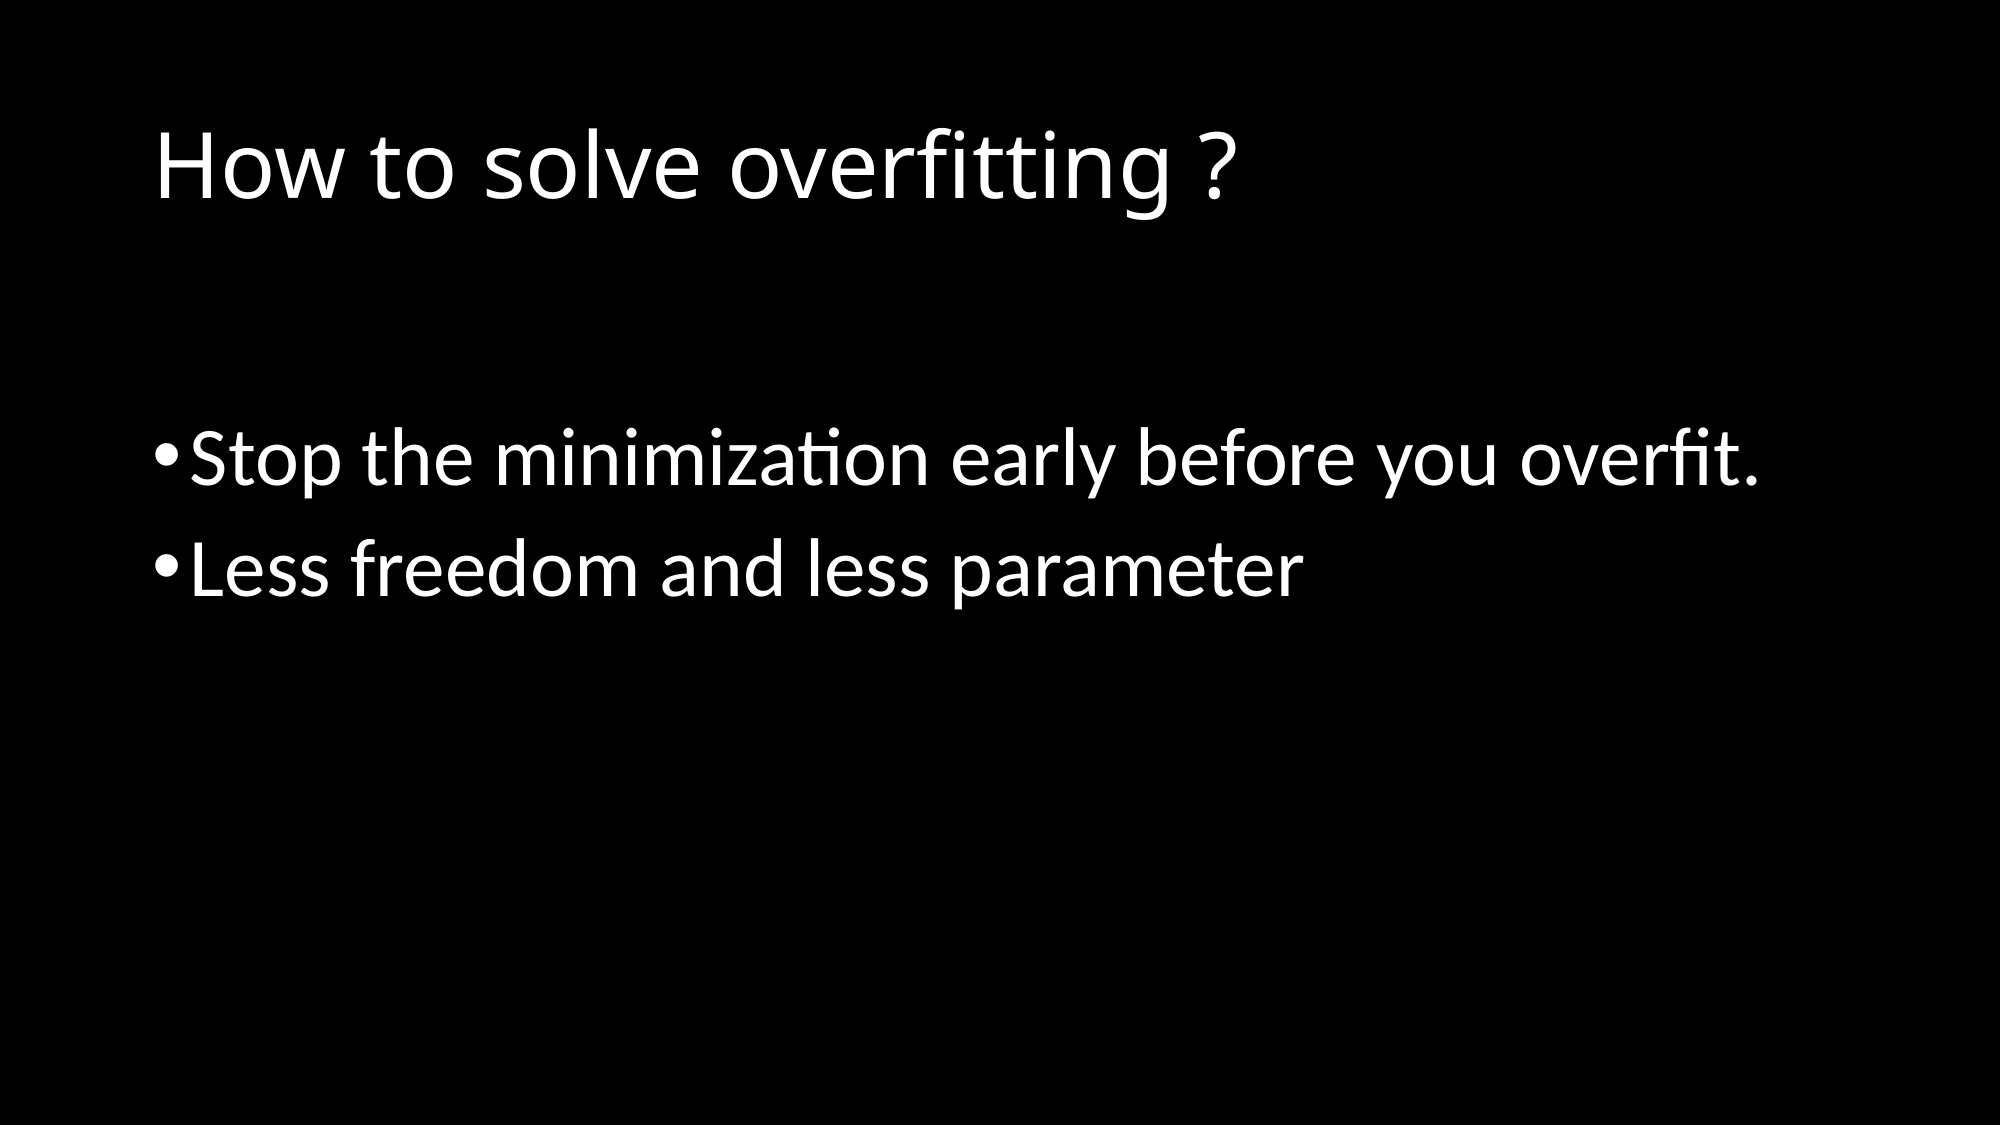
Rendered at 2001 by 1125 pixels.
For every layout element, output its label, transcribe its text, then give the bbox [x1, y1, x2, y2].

title How to solve overfitting ? [137, 59, 1863, 278]
list Stop the minimization early before you overfit. Less freedom and less parameter [137, 406, 1863, 604]
